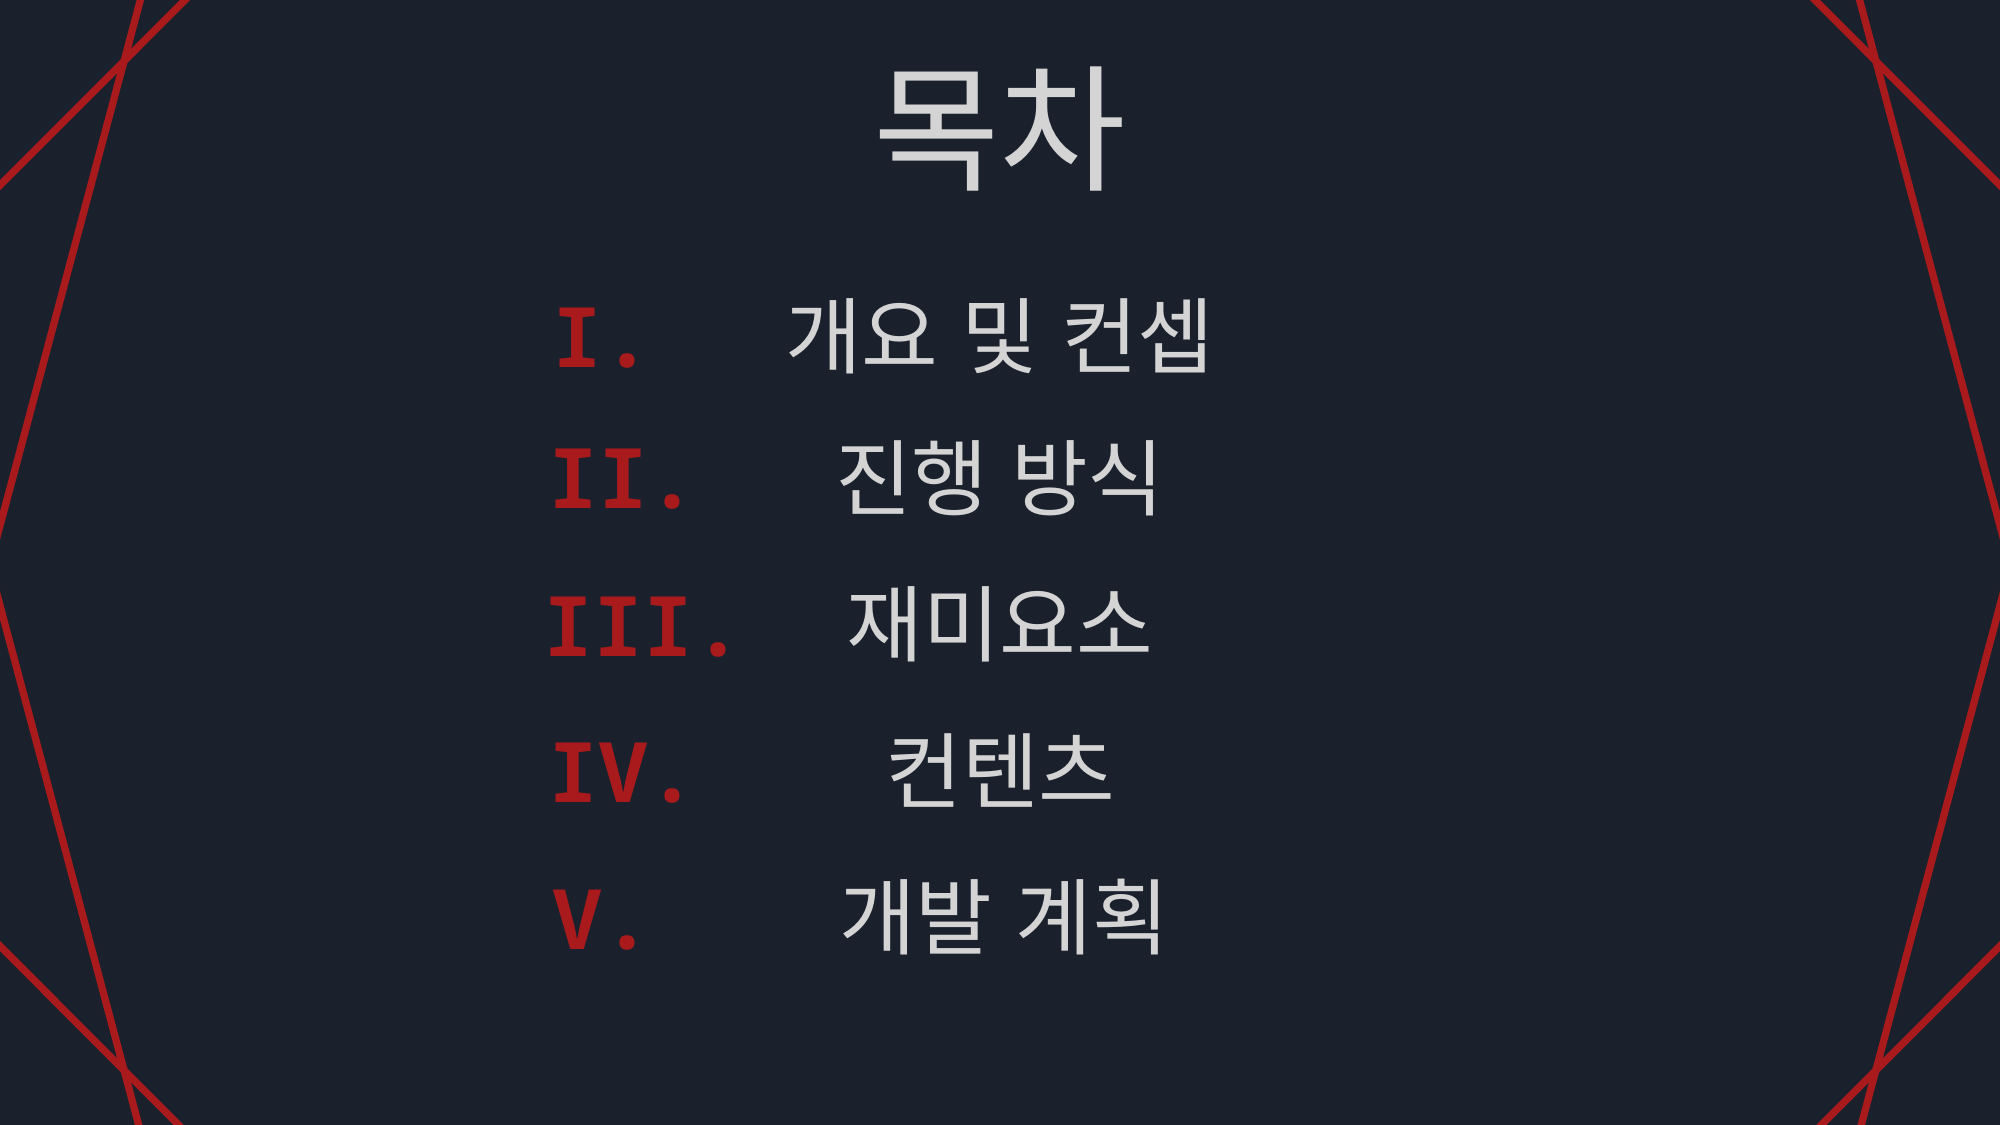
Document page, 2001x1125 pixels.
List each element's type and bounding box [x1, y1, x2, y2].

text_box [0, 0, 2000, 1125]
